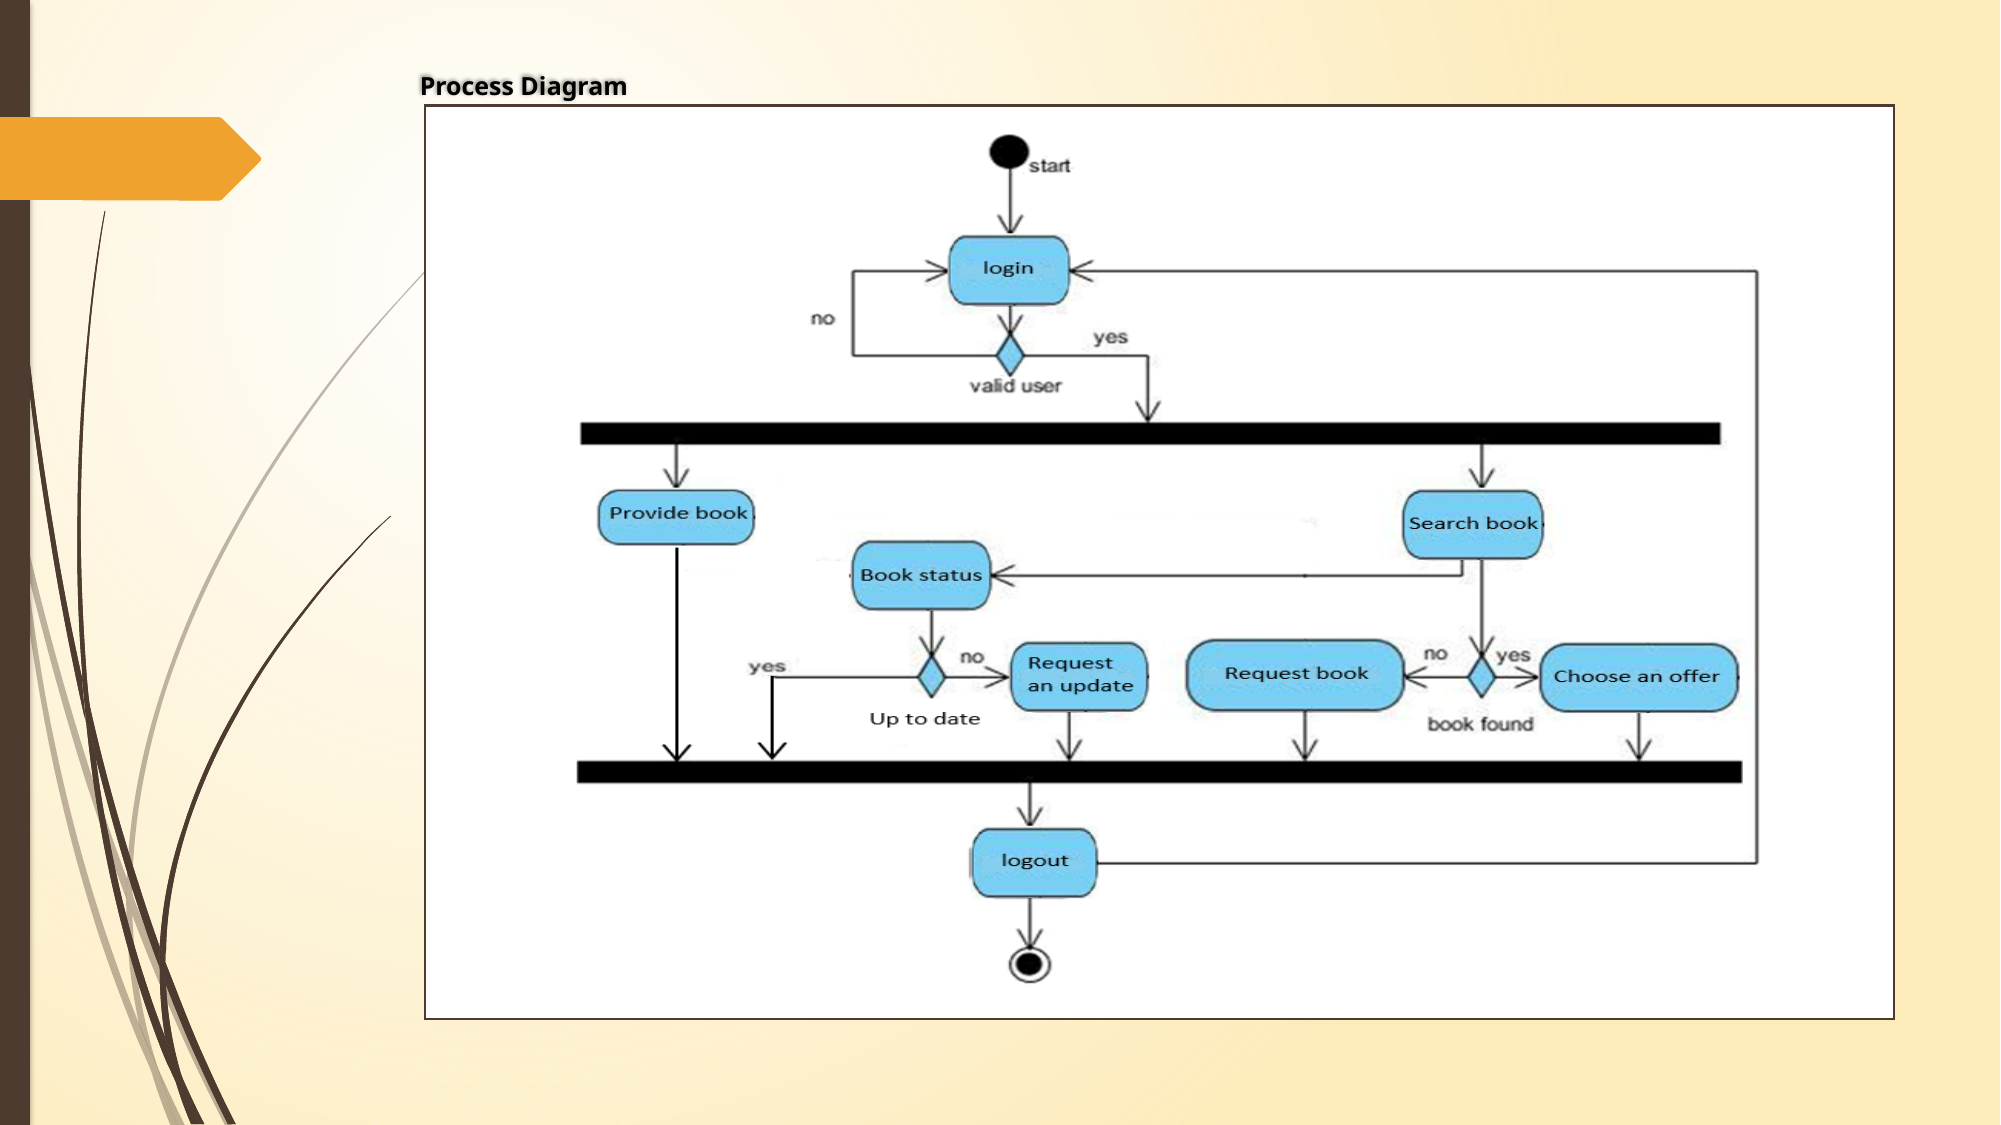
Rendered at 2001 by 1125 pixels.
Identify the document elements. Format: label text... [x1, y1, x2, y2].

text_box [395, 37, 468, 1125]
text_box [4, 0, 392, 1125]
picture [551, 132, 1783, 985]
text_box [472, 104, 1896, 1021]
text_box Process Diagram [472, 62, 676, 149]
